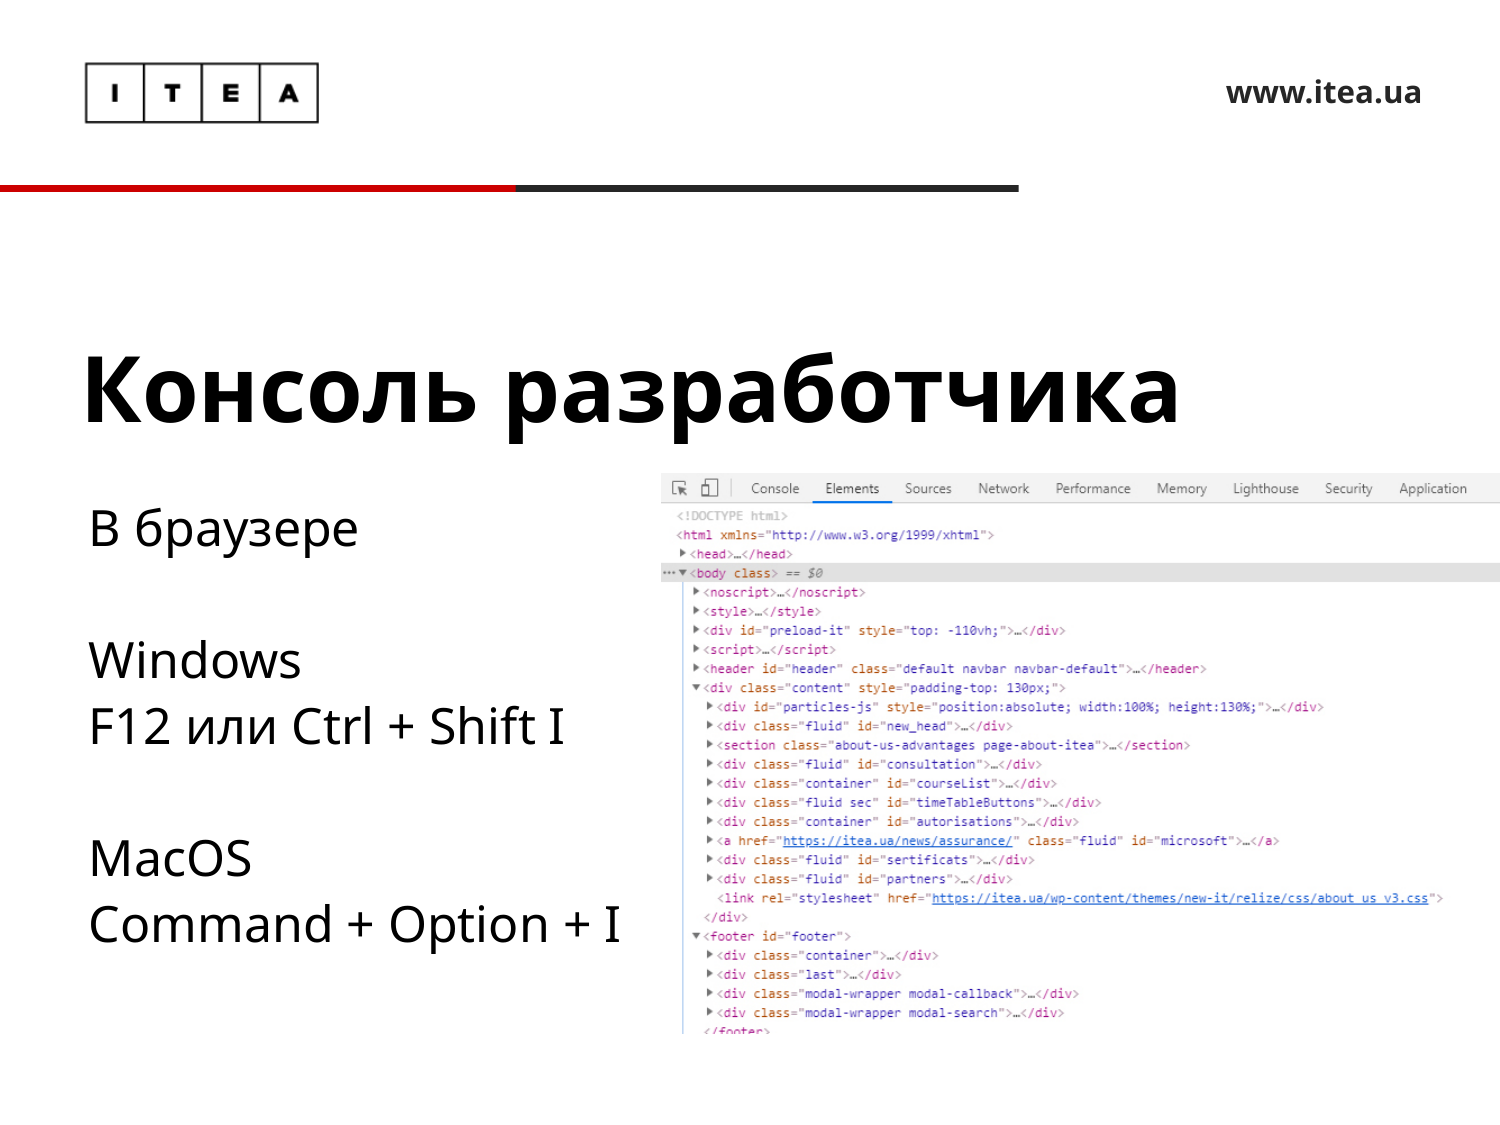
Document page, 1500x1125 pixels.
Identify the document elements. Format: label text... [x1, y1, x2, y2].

text_box www.itea.ua [1172, 66, 1477, 115]
picture [661, 473, 1500, 1034]
text_box [0, 185, 516, 192]
title Консоль разработчика [65, 323, 1341, 422]
text_box [516, 185, 1019, 192]
picture [57, 49, 344, 133]
list В браузере Windows F12 или Ctrl + Shift I MacOS Command + Option + I [74, 482, 652, 1036]
